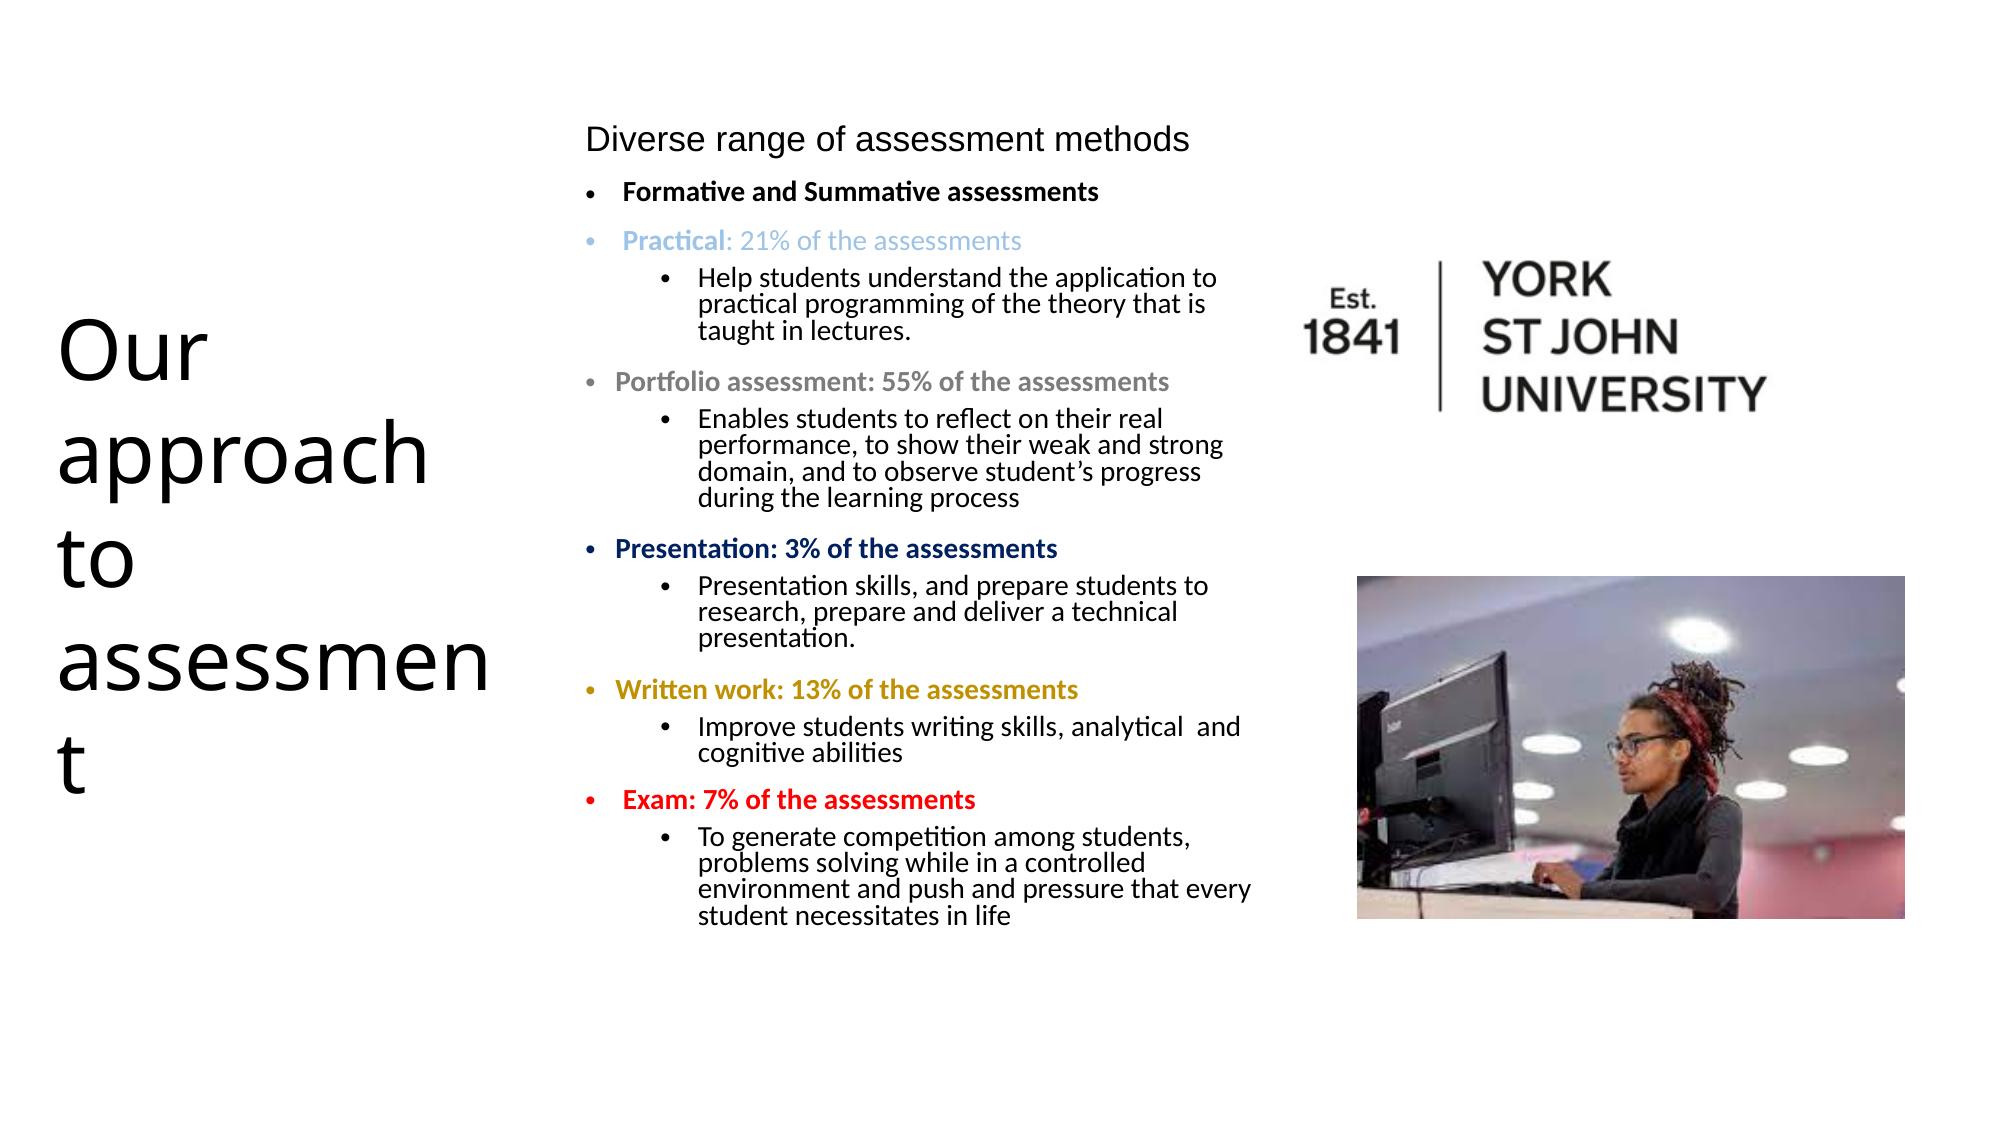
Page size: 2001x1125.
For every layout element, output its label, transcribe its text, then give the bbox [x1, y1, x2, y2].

list Diverse range of assessment methods Formative and Summative assessments Practical: 21% of the assessments Help students understand the application to practical programming of the theory that is taught in lectures. Portfolio assessment: 55% of the assessments Enables students to reflect on their real performance, to show their weak and strong domain, and to observe student’s progress during the learning process Presentation: 3% of the assessments Presentation skills, and prepare students to research, prepare and deliver a technical presentation. Written work: 13% of the assessments Improve students writing skills, analytical and cognitive abilities Exam: 7% of the assessments To generate competition among students, problems solving while in a controlled environment and push and pressure that every student necessitates in life [570, 115, 1271, 1038]
picture [1282, 124, 1876, 549]
picture [1357, 576, 1905, 919]
title Our approach to assessment [41, 184, 525, 940]
